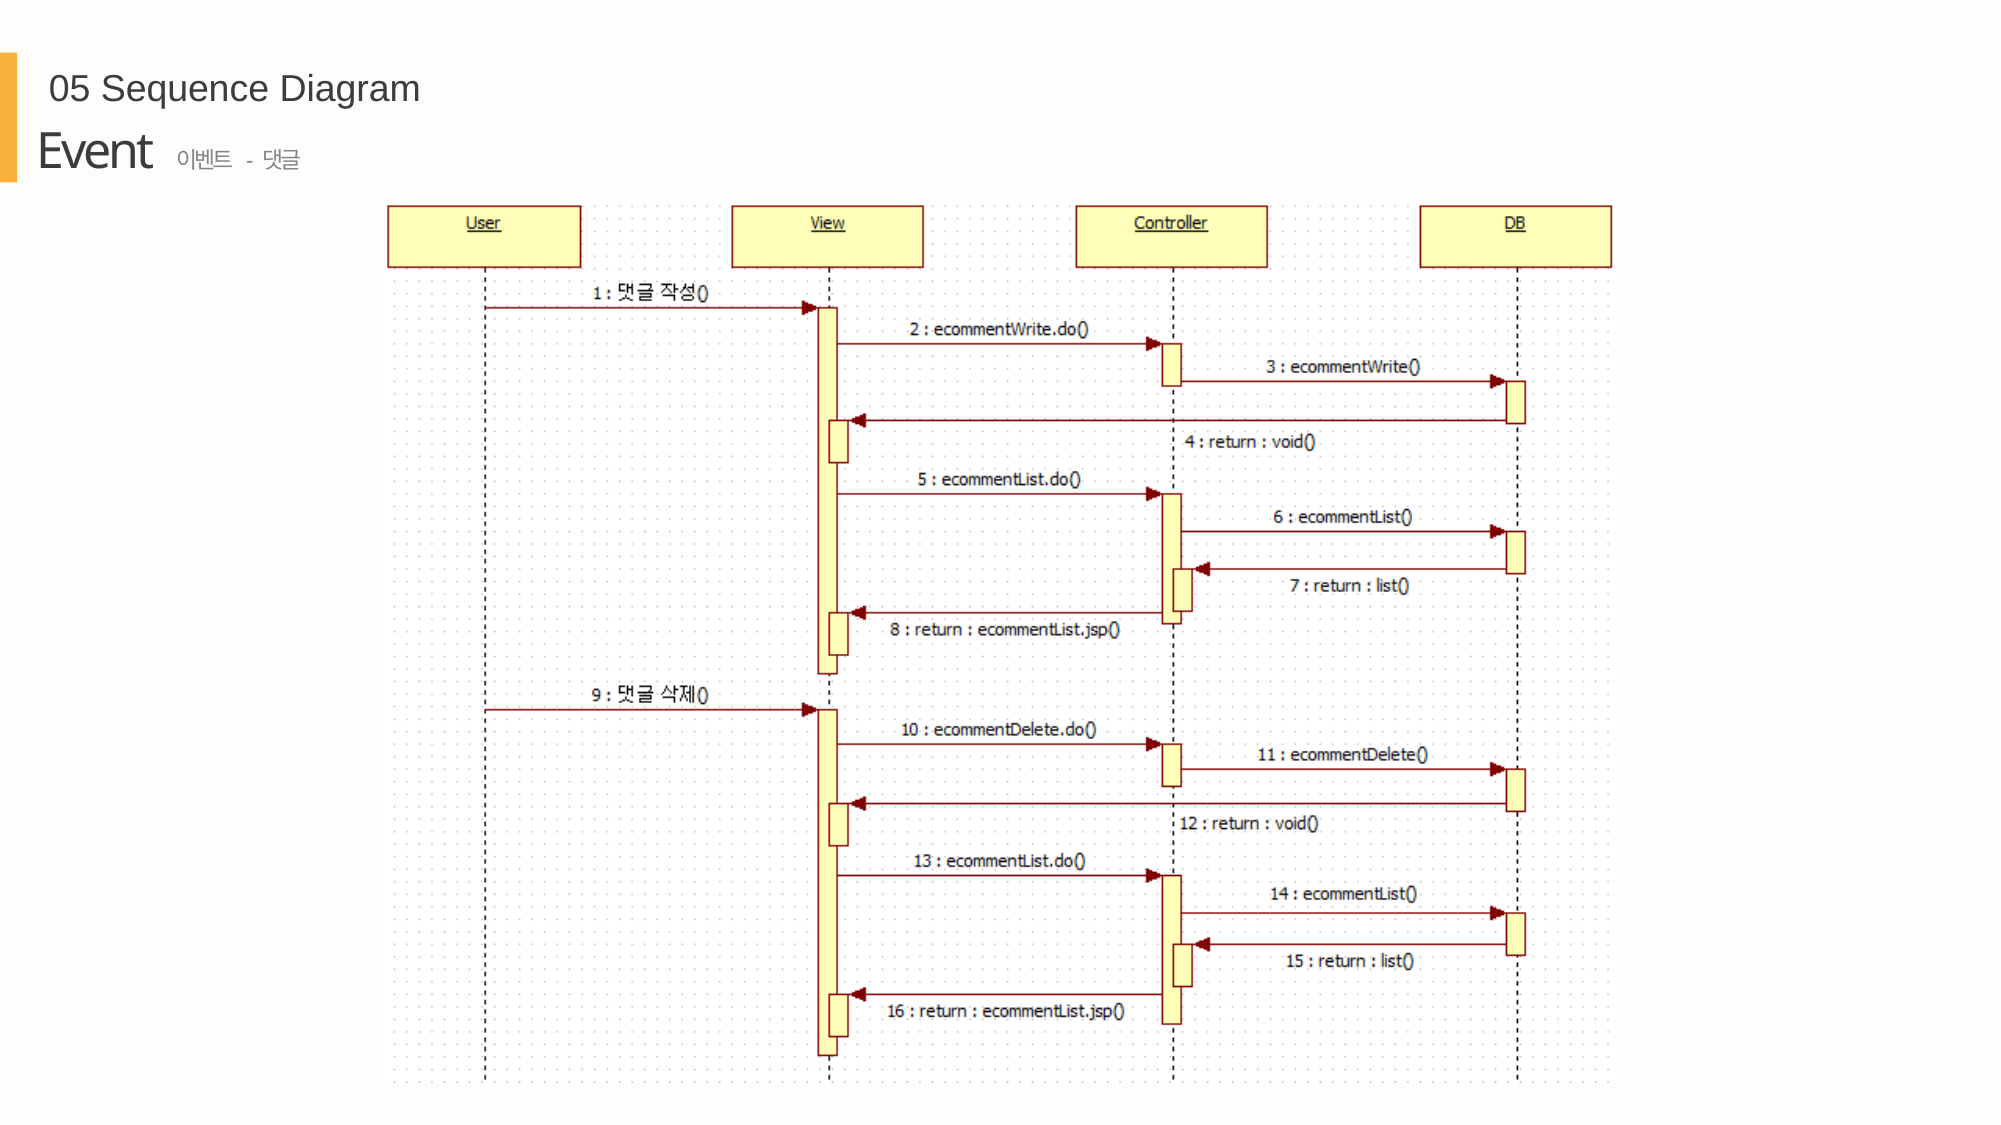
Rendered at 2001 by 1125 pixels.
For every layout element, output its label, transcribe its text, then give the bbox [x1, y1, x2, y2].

text_box [0, 52, 18, 183]
text_box 05 Sequence Diagram [34, 56, 436, 117]
text_box Event 이벤트 - 댓글 [21, 110, 317, 186]
picture [383, 201, 1617, 1083]
